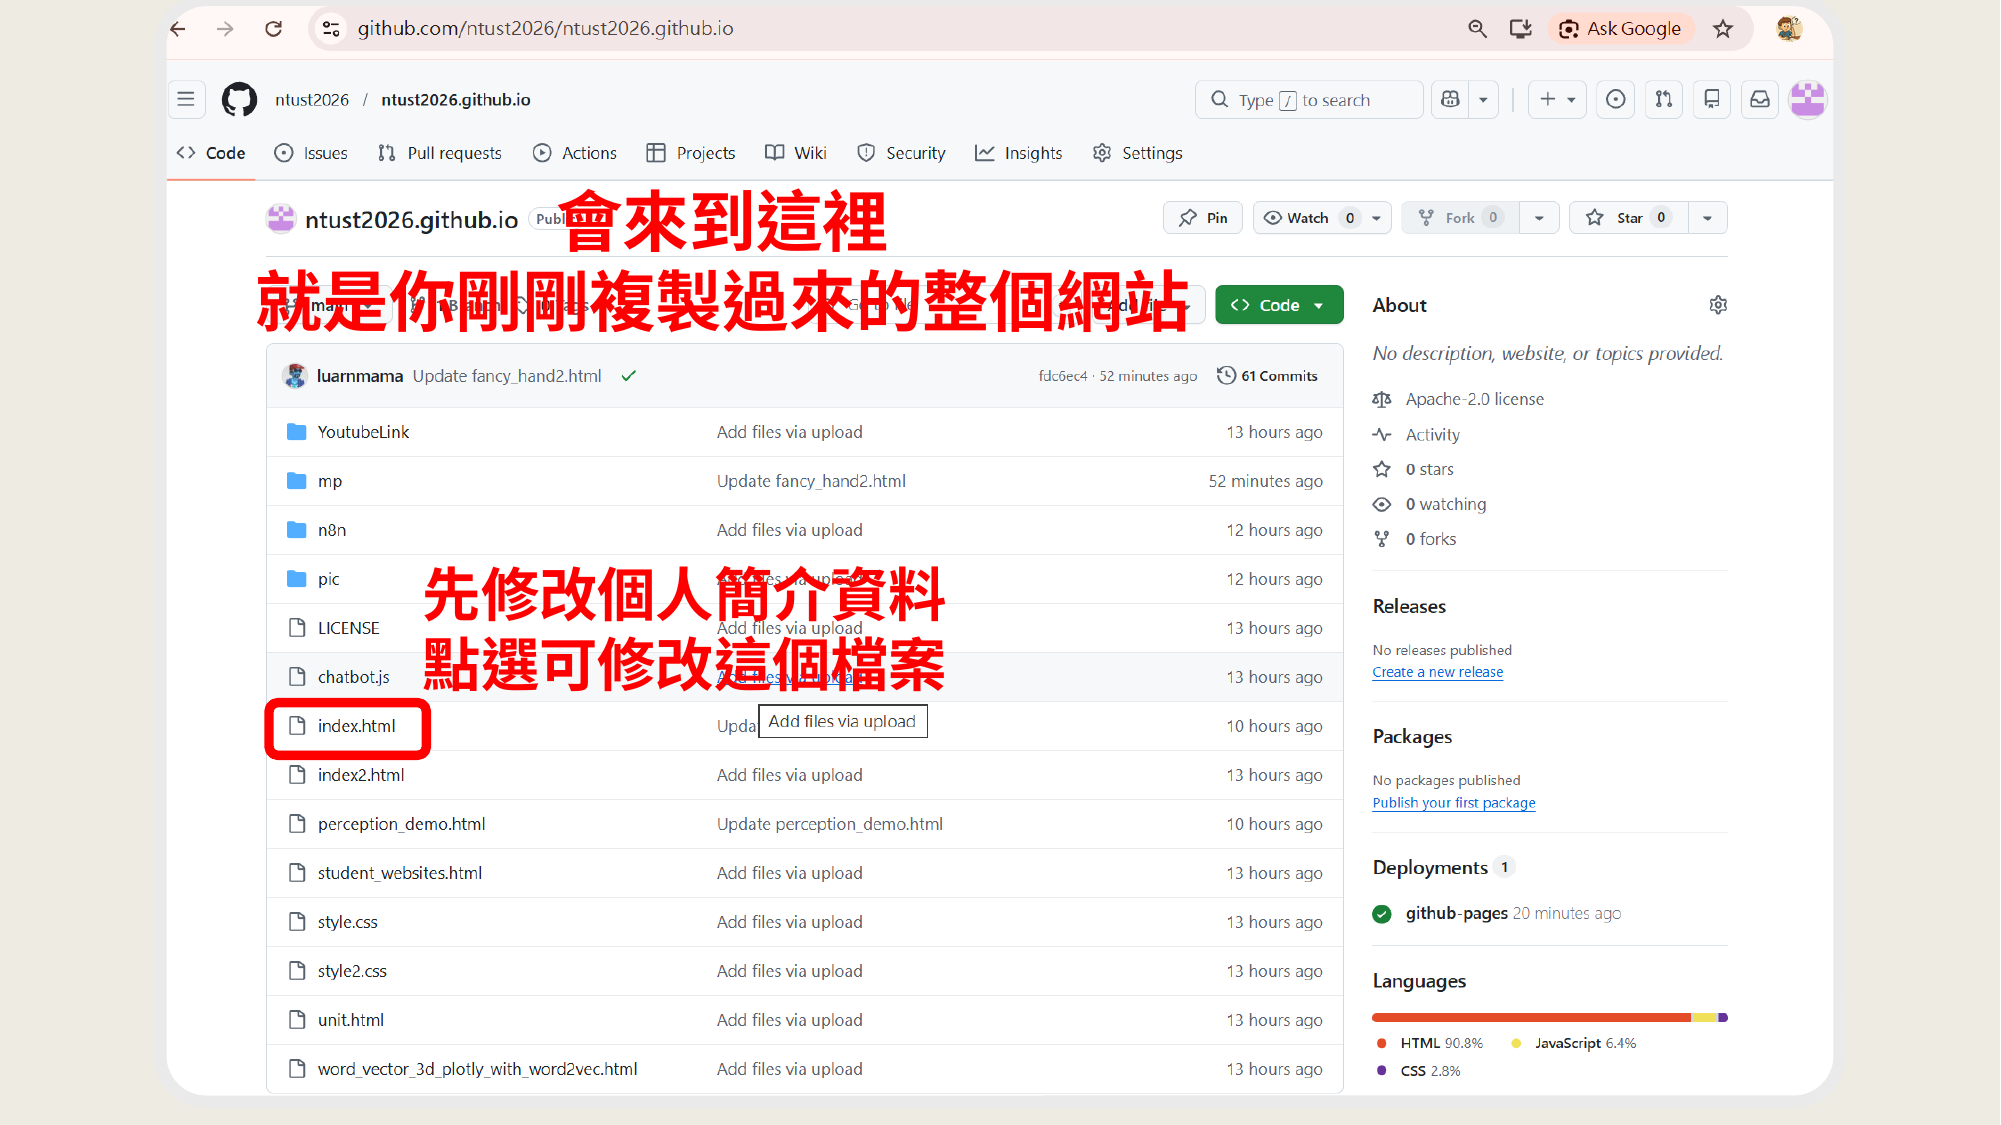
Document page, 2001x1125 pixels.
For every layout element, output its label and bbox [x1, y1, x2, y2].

picture [160, 0, 1840, 1102]
